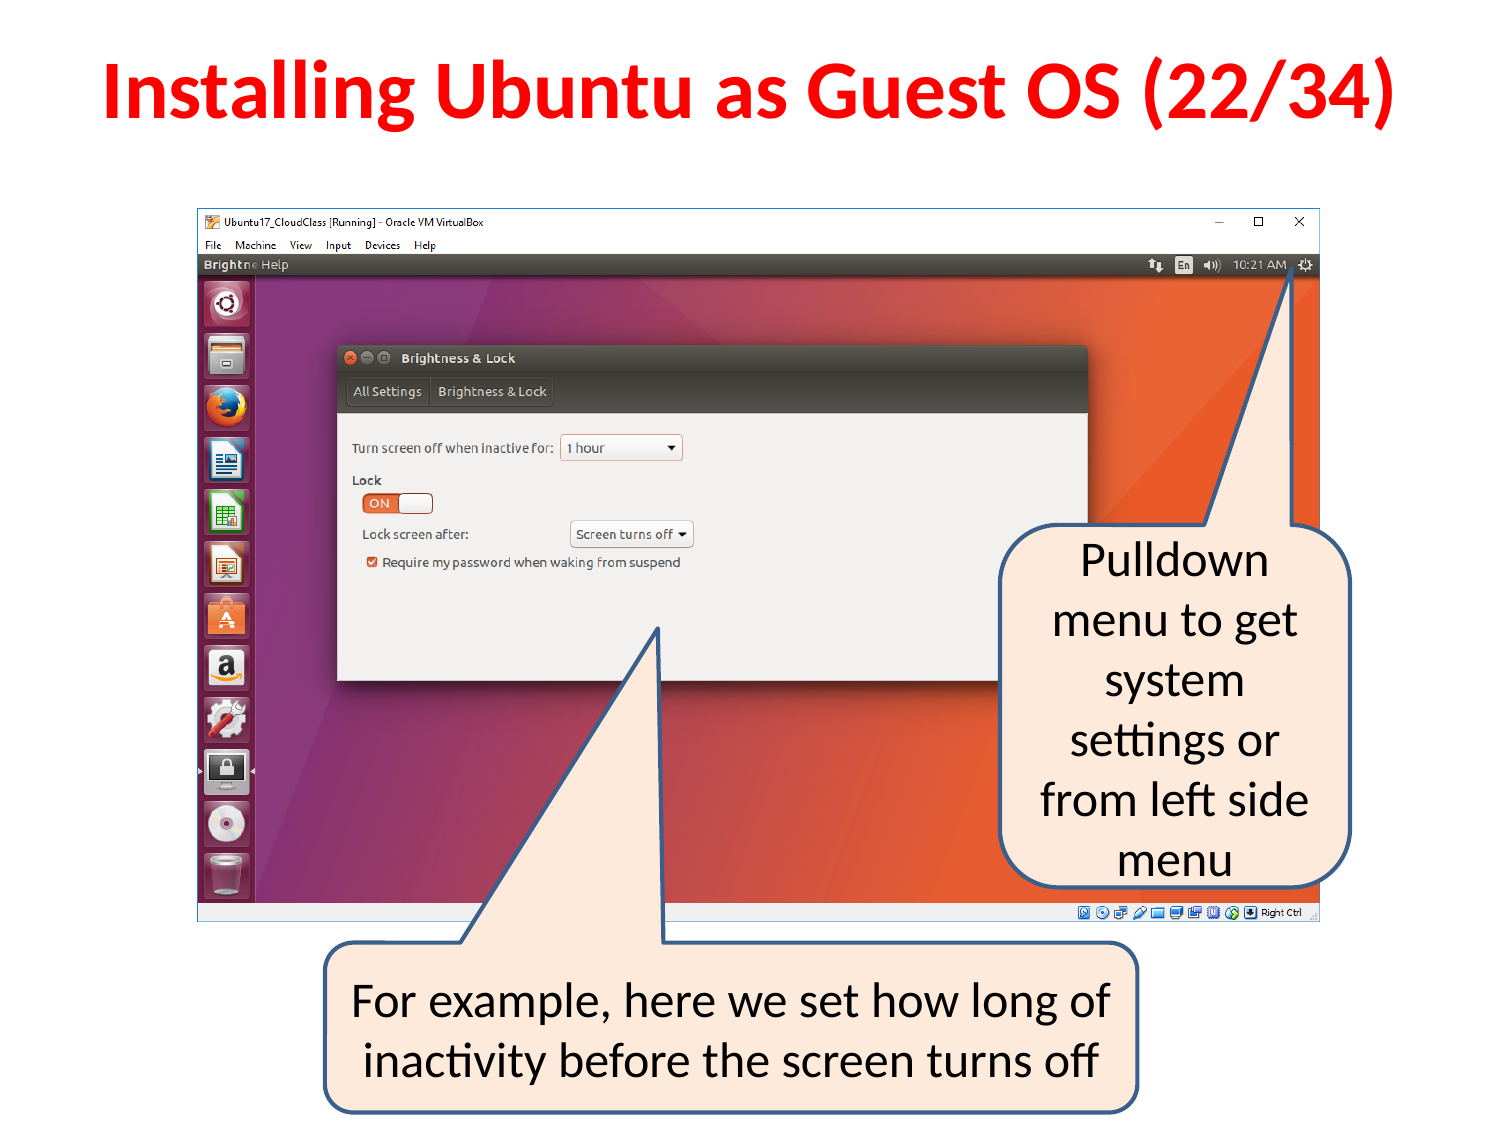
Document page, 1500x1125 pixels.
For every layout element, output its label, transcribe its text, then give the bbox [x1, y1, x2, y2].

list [196, 207, 1320, 923]
text_box For example, here we set how long of inactivity before the screen turns off [322, 930, 1140, 1115]
title Installing Ubuntu as Guest OS (22/34) [75, 24, 1425, 145]
text_box Pulldown menu to get system settings or from left side menu [1325, 532, 1353, 880]
